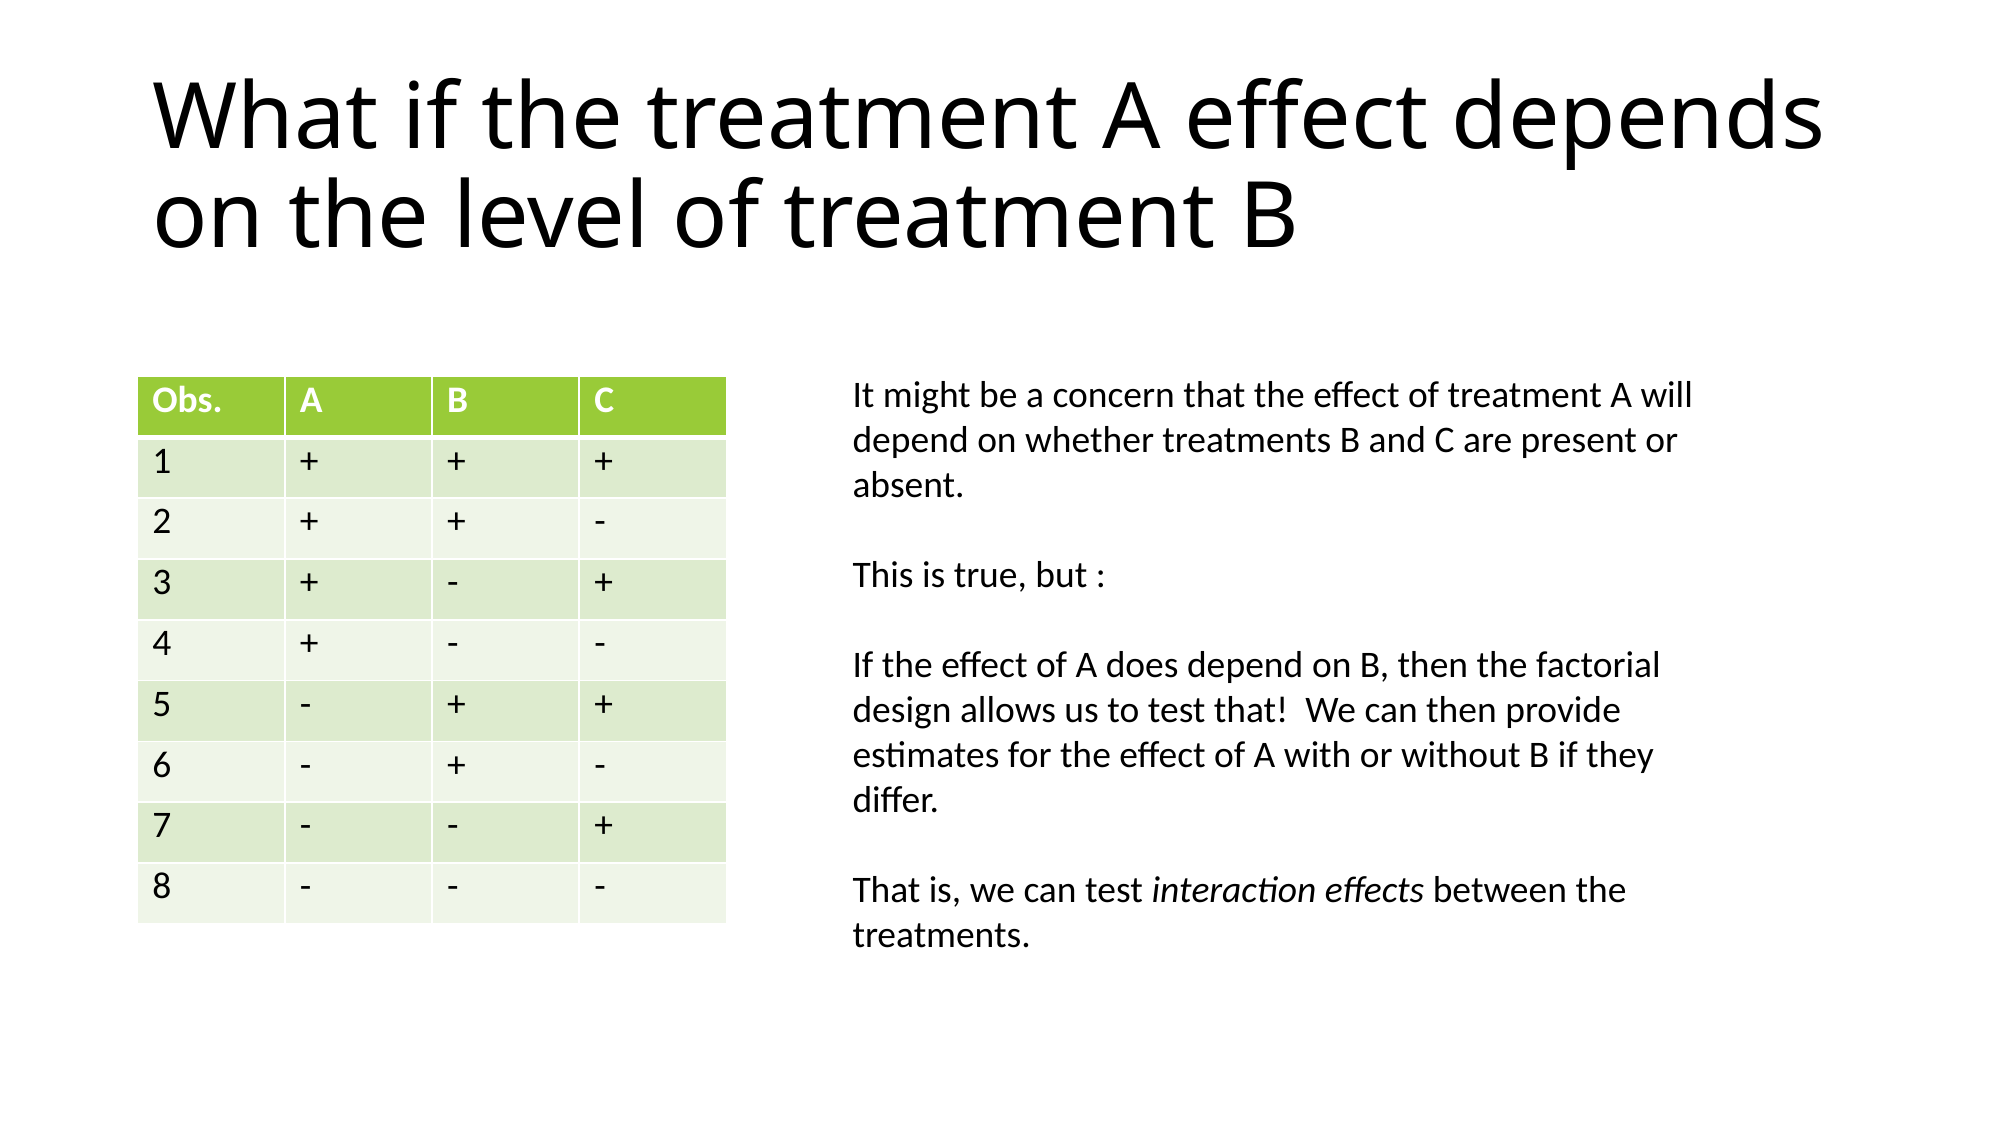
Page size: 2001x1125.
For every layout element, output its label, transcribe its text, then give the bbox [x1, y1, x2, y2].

table_cell + [286, 440, 431, 497]
table_cell + [286, 560, 431, 619]
table_cell 1 [138, 440, 284, 497]
table_cell - [286, 681, 431, 741]
table_cell + [580, 803, 726, 862]
text_box It might be a concern that the effect of treatment A will depend on whether treatments B and C are present or absent. This is true, but : If the effect of A does depend on B, then the factorial design allows us to test that! We can then provide estimates for the effect of A with or without B if they differ. That is, we can test interaction effects between the treatments. [837, 362, 1742, 963]
table_cell 6 [138, 742, 284, 801]
table_cell - [580, 499, 726, 558]
table_cell + [433, 742, 578, 801]
table_cell - [286, 803, 431, 862]
table_cell 5 [138, 681, 284, 741]
table_cell 3 [138, 560, 284, 619]
table_cell + [286, 499, 431, 558]
table_cell + [580, 681, 726, 741]
table_cell - [580, 621, 726, 680]
table_header B [433, 377, 578, 435]
table_cell + [580, 560, 726, 619]
table_cell 2 [138, 499, 284, 558]
table_cell - [433, 803, 578, 862]
table_header Obs. [138, 377, 284, 435]
table_cell 7 [138, 803, 284, 862]
table_cell + [433, 499, 578, 558]
title What if the treatment A effect depends on the level of treatment B [137, 59, 1863, 278]
table_cell - [580, 864, 726, 923]
table_cell + [433, 681, 578, 741]
table_cell + [580, 440, 726, 497]
table_cell + [433, 440, 578, 497]
table_cell + [286, 621, 431, 680]
table_cell - [286, 864, 431, 923]
table_cell - [286, 742, 431, 801]
table_cell 4 [138, 621, 284, 680]
table_cell - [433, 621, 578, 680]
table_cell - [433, 864, 578, 923]
table_cell - [580, 742, 726, 801]
table_header A [286, 377, 431, 435]
table_header C [580, 377, 726, 435]
table_cell 8 [138, 864, 284, 923]
table_cell - [433, 560, 578, 619]
